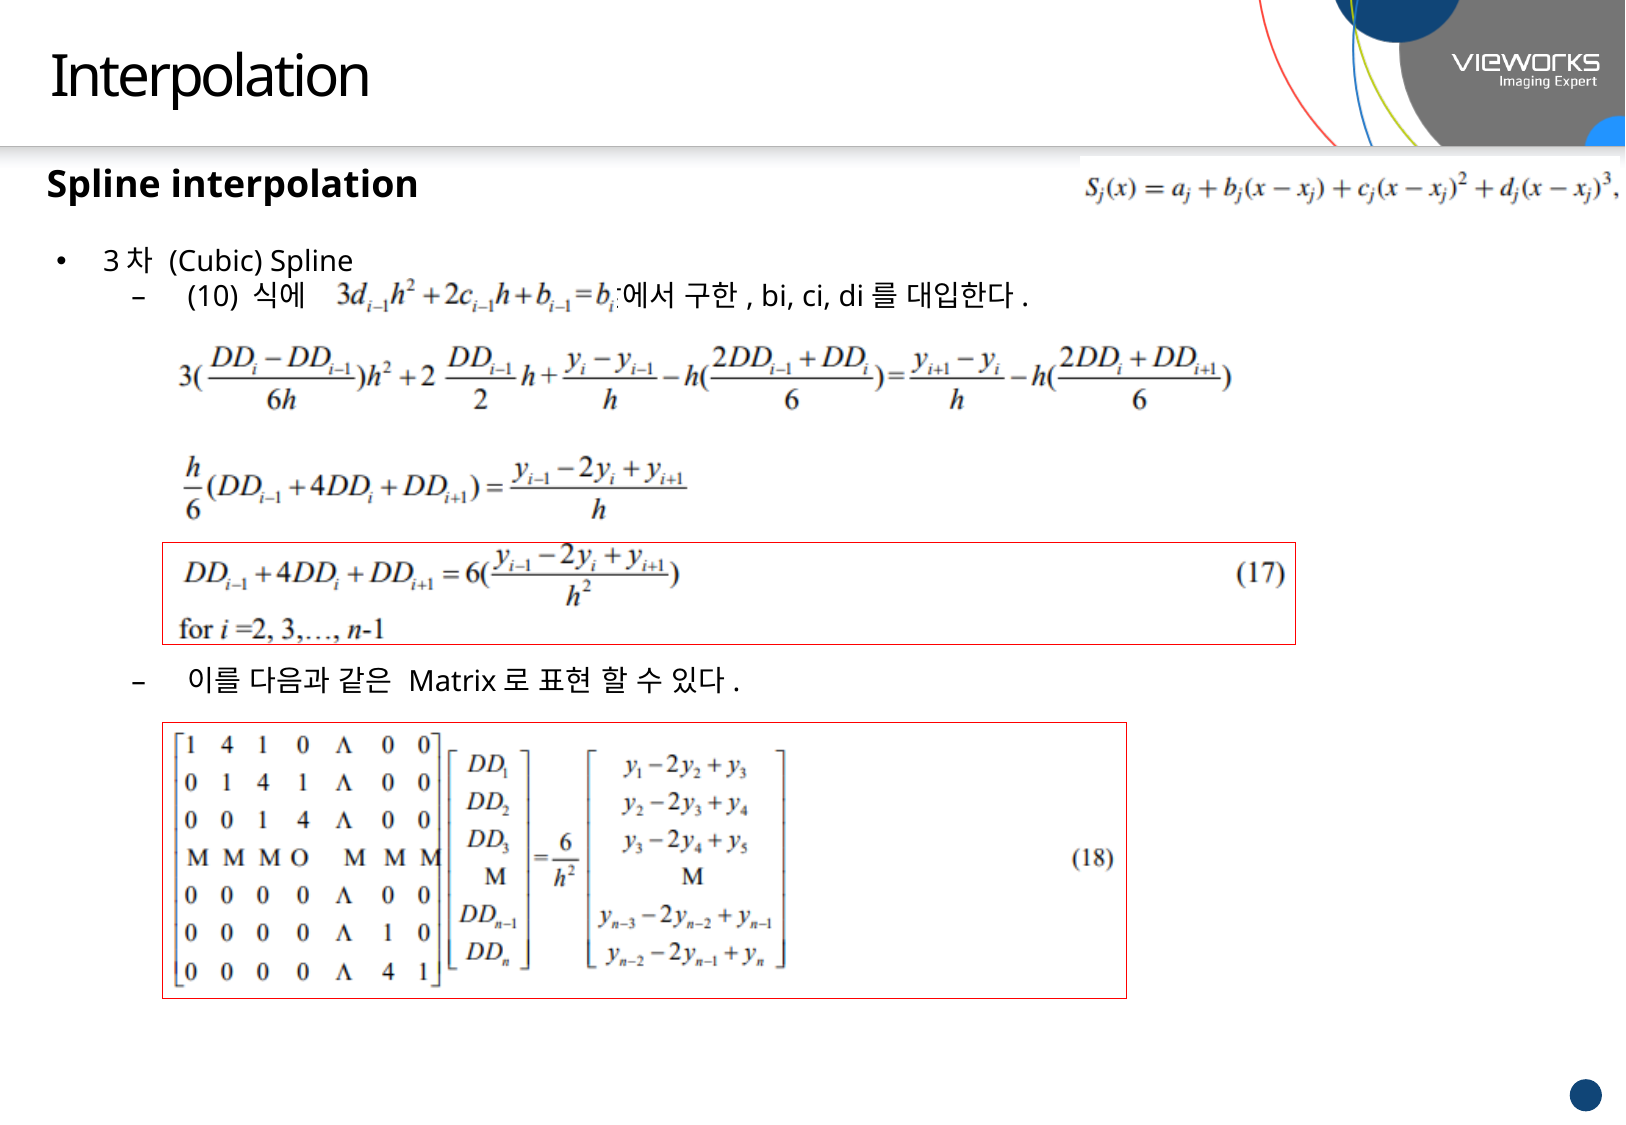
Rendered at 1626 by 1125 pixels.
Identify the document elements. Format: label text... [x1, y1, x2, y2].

picture [162, 541, 1296, 645]
picture [332, 278, 618, 317]
text_box 3차 (Cubic) Spline (10) 식에 앞에서 구한, bi, ci, di를 대입한다. 이를 다음과 같은 Matrix로 표현 할 수 있다. [41, 235, 1604, 705]
picture [162, 721, 1128, 1000]
picture [1079, 156, 1620, 229]
title Interpolation [35, 24, 1498, 123]
picture [1255, 0, 1625, 146]
text_box Spline interpolation [31, 152, 955, 213]
picture [162, 326, 1296, 535]
